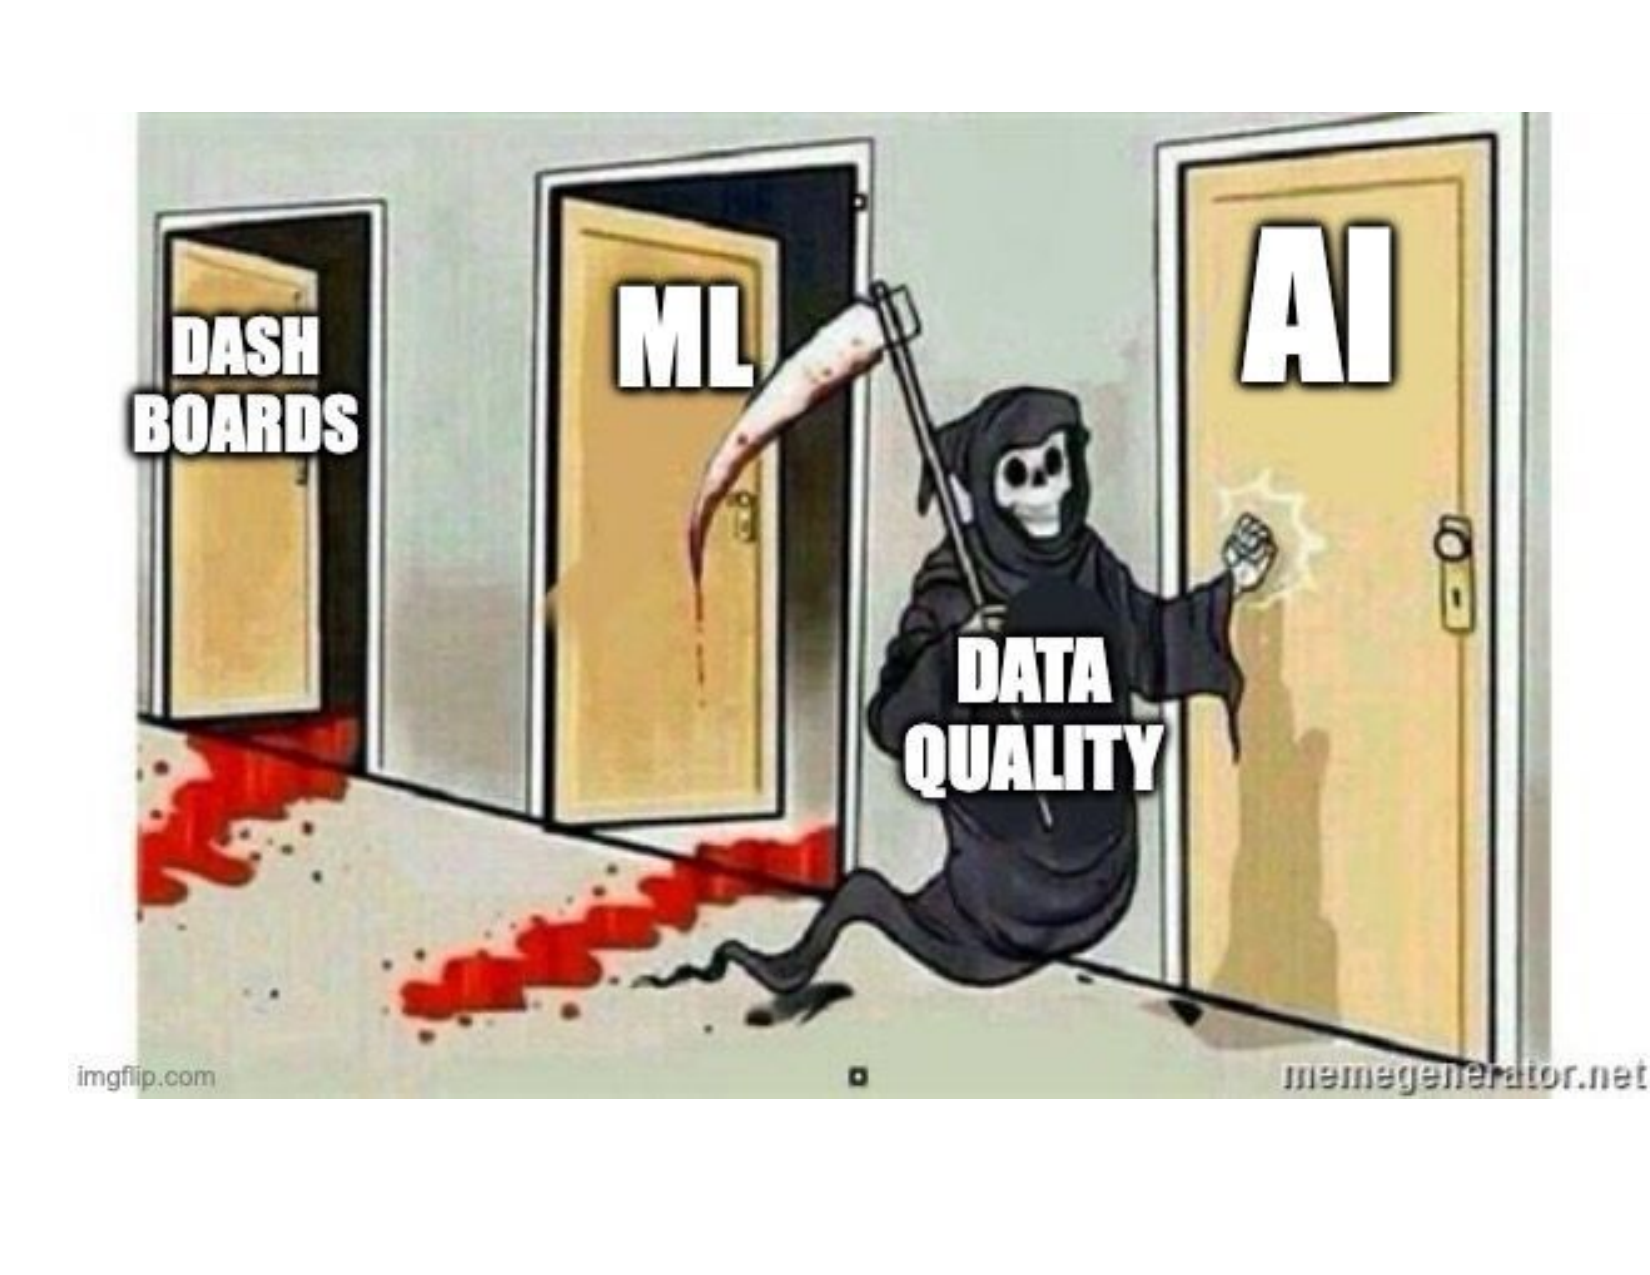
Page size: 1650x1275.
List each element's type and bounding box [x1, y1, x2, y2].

picture [68, 112, 1650, 1099]
